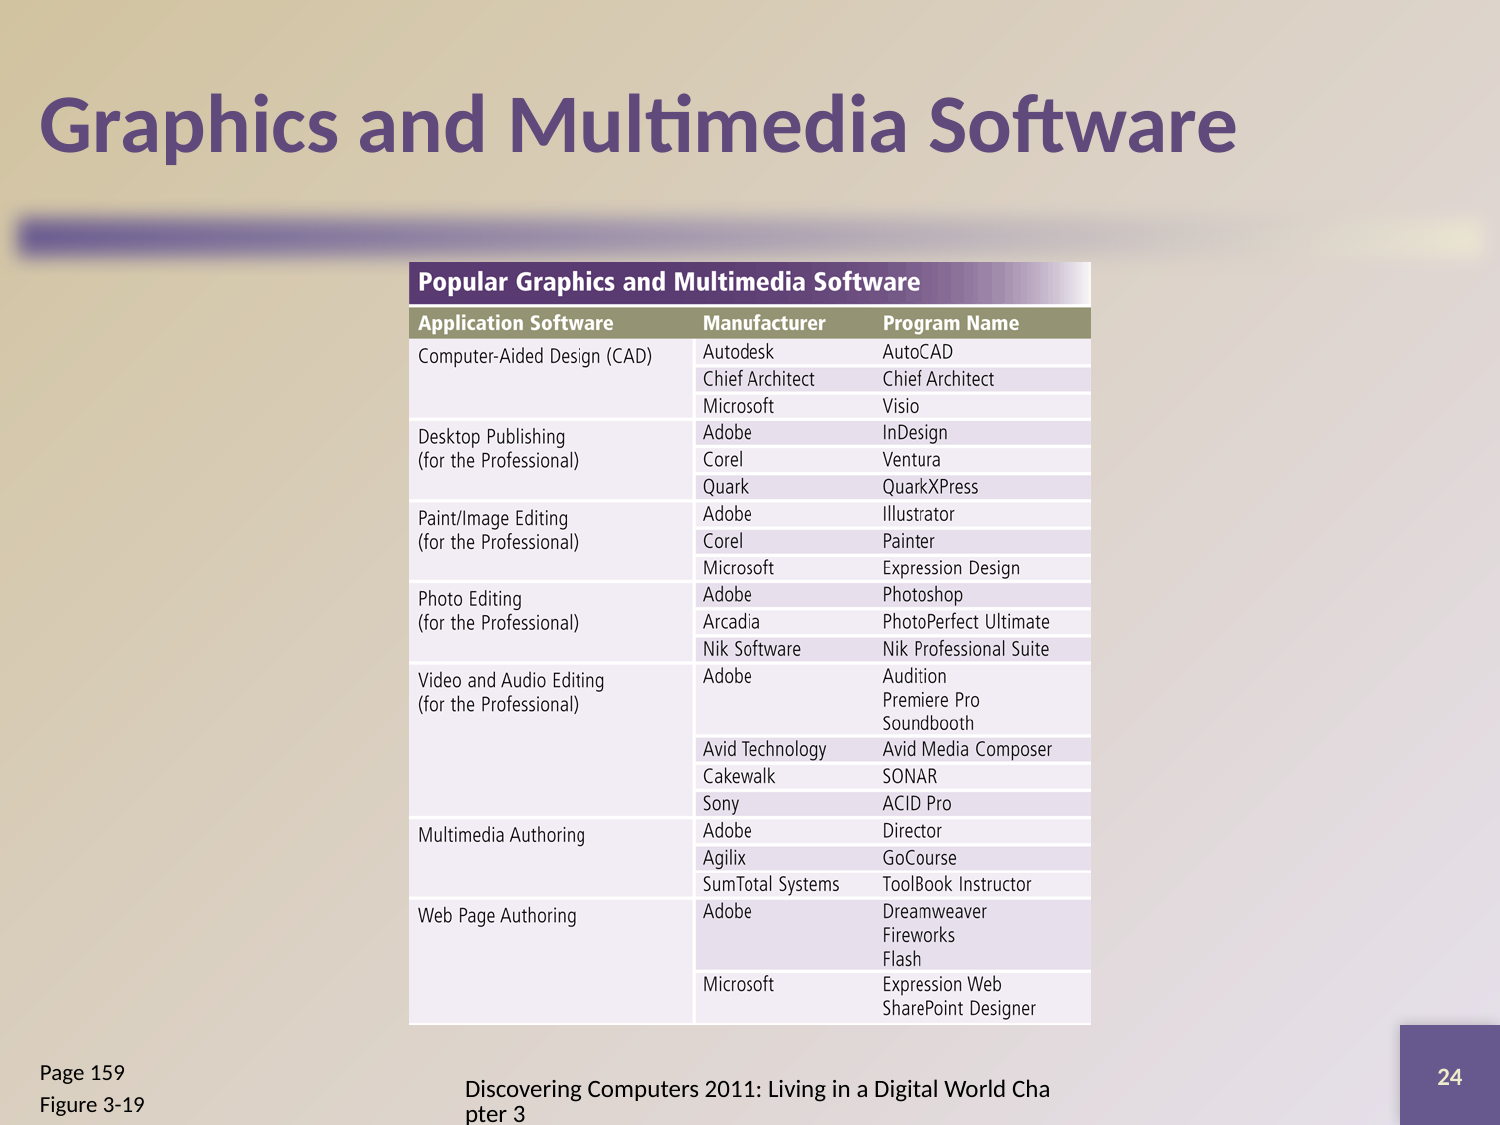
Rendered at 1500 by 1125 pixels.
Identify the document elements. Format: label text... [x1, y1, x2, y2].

title Graphics and Multimedia Software [24, 24, 1475, 213]
footer Discovering Computers 2011: Living in a Digital World Chapter 3 [450, 1050, 1075, 1125]
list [409, 262, 1091, 1026]
slide_number 24 [1400, 1025, 1500, 1125]
list Page 159 Figure 3-19 [24, 1050, 300, 1125]
